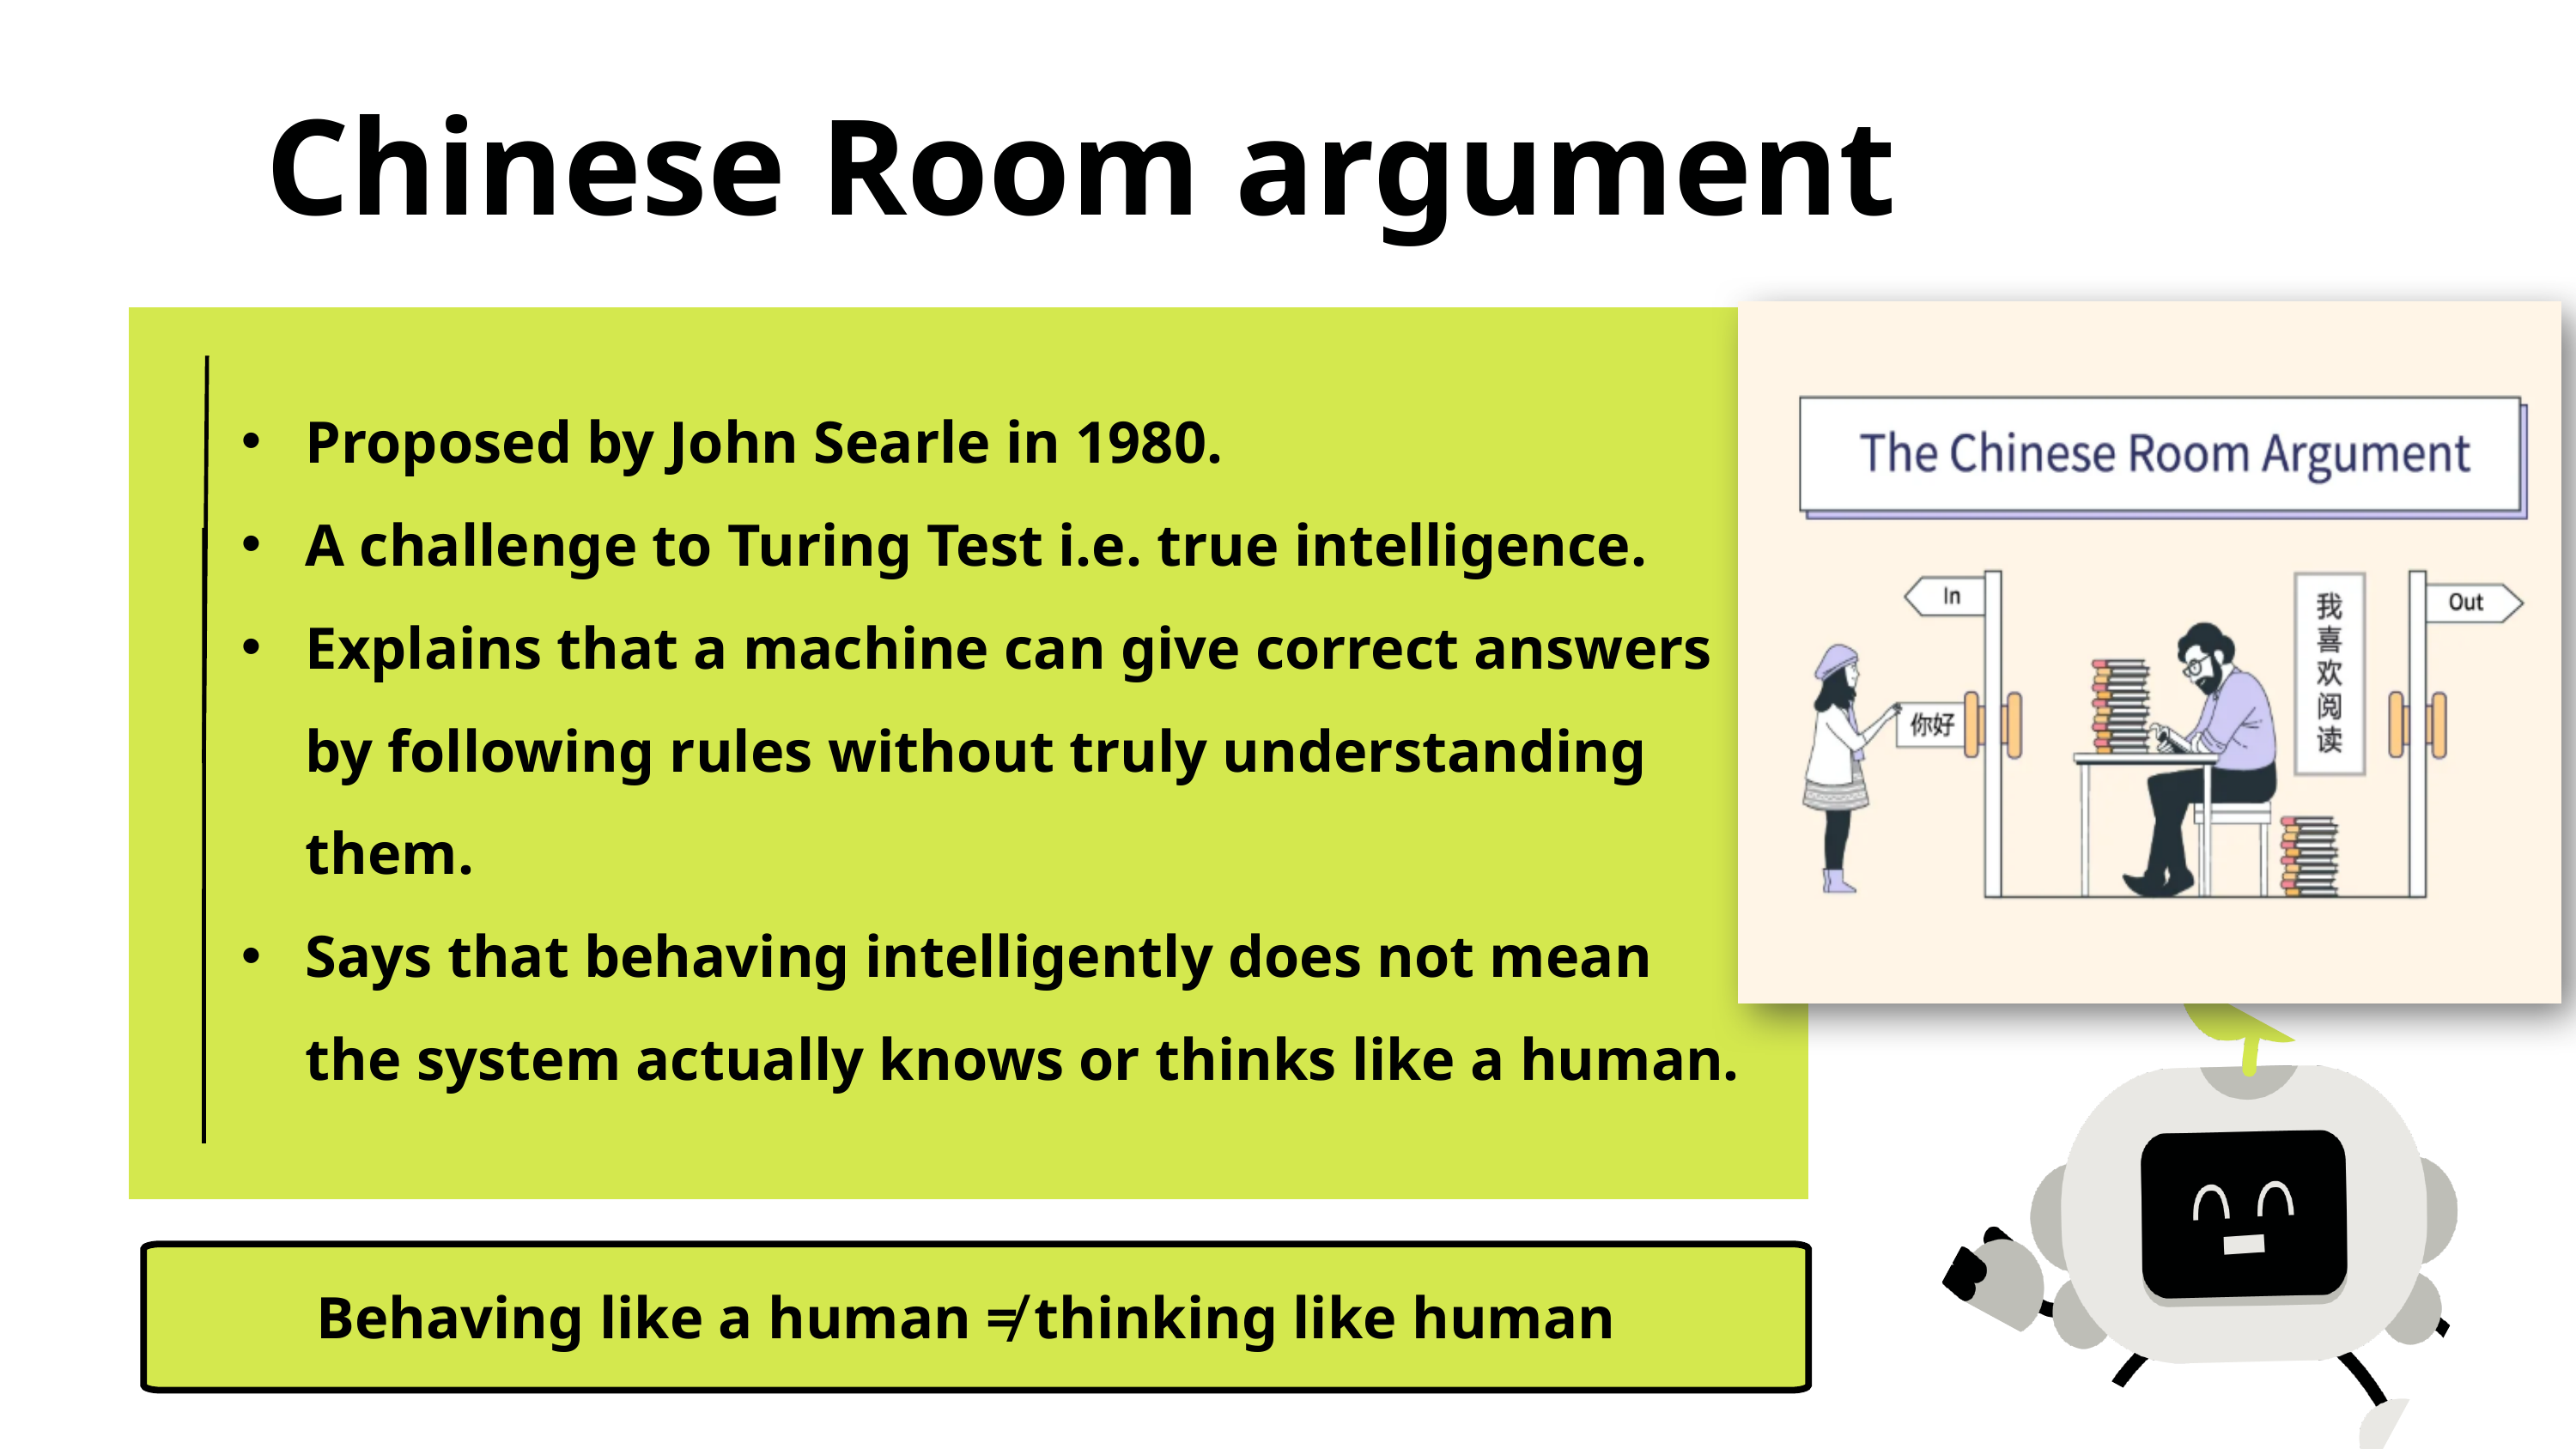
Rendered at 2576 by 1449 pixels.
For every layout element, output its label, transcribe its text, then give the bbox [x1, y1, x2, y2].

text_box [143, 1231, 1809, 1391]
picture [1738, 301, 2561, 1003]
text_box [204, 355, 208, 532]
text_box [1939, 1045, 2535, 1449]
text_box Chinese Room argument [129, 67, 2034, 242]
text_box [128, 251, 1809, 1199]
